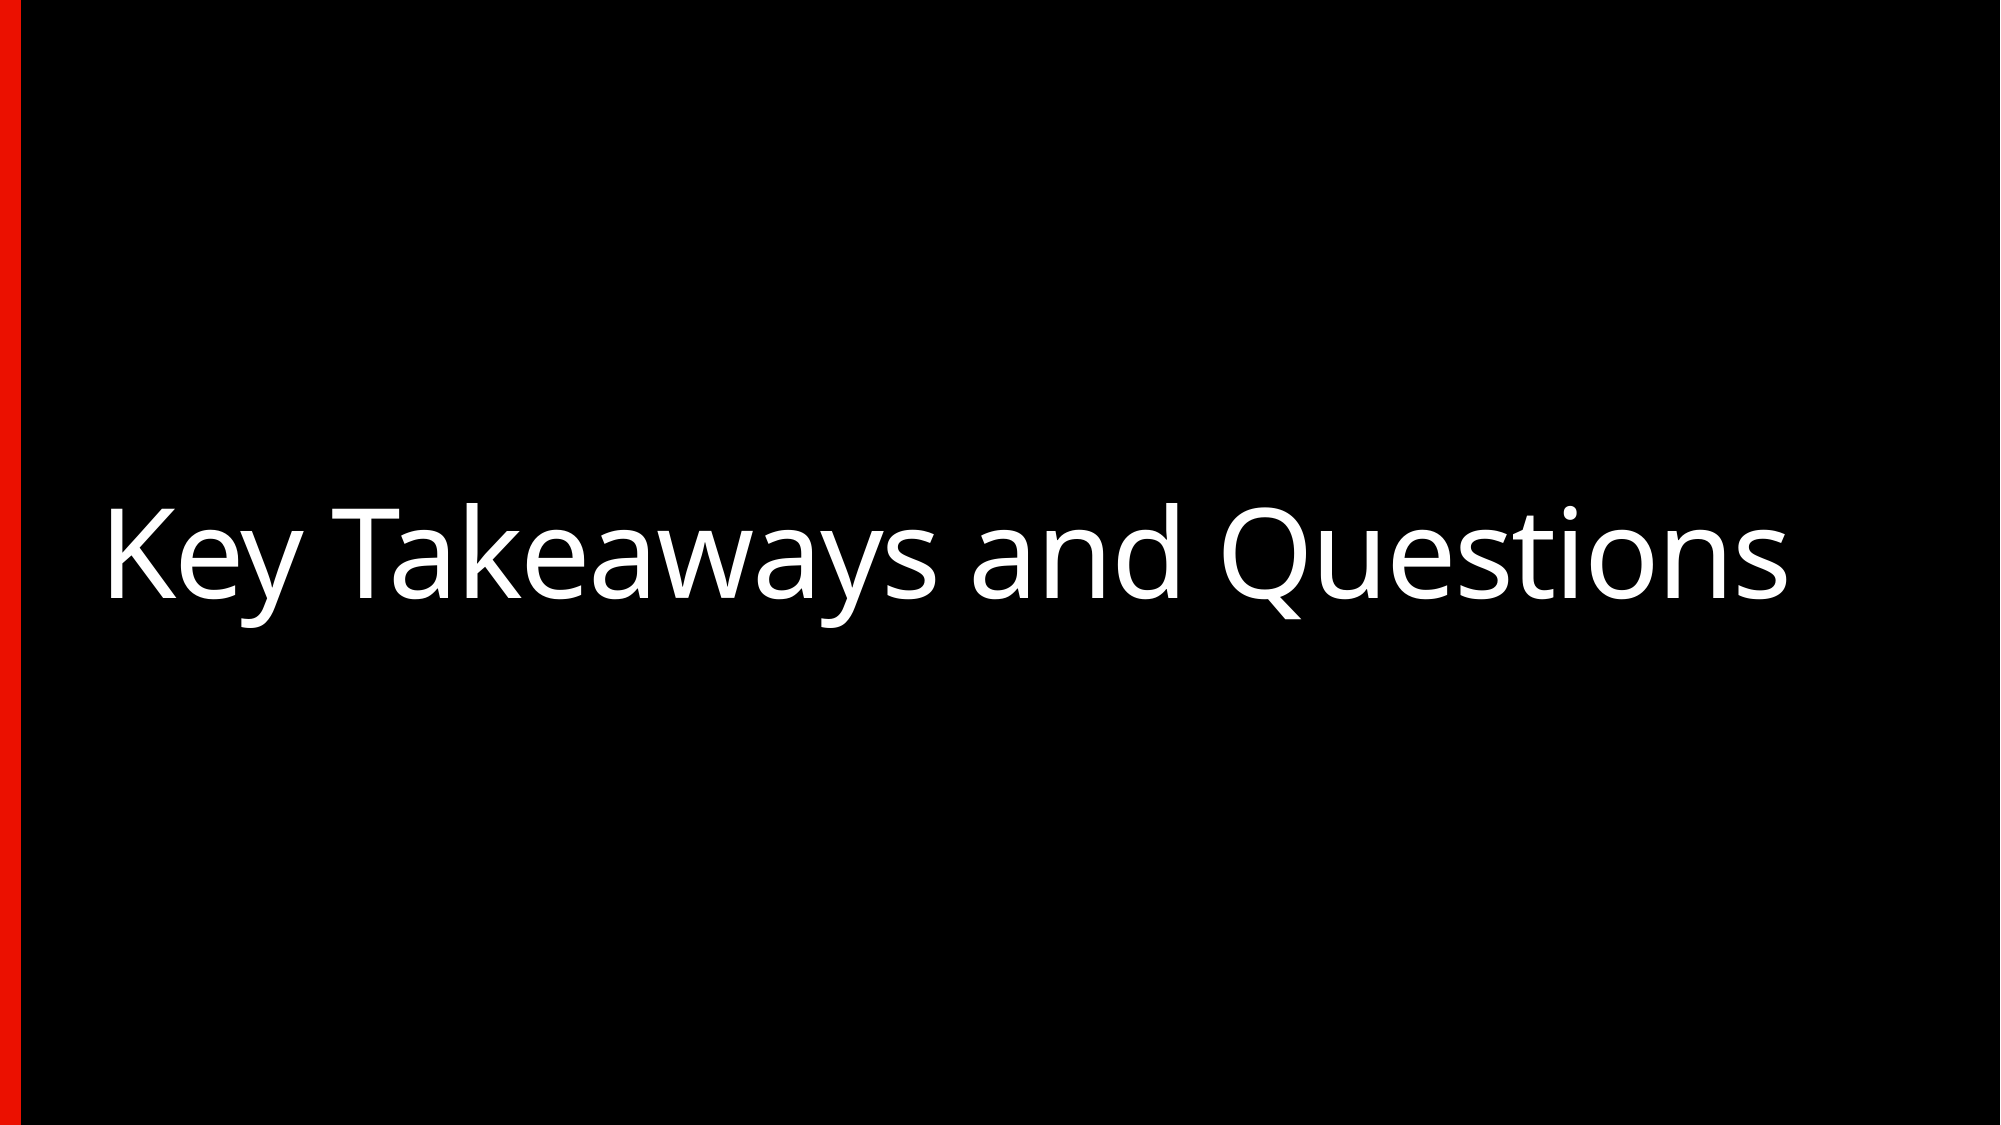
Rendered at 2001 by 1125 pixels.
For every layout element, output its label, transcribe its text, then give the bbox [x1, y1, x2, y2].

title Key Takeaways and Questions [99, 494, 1900, 631]
